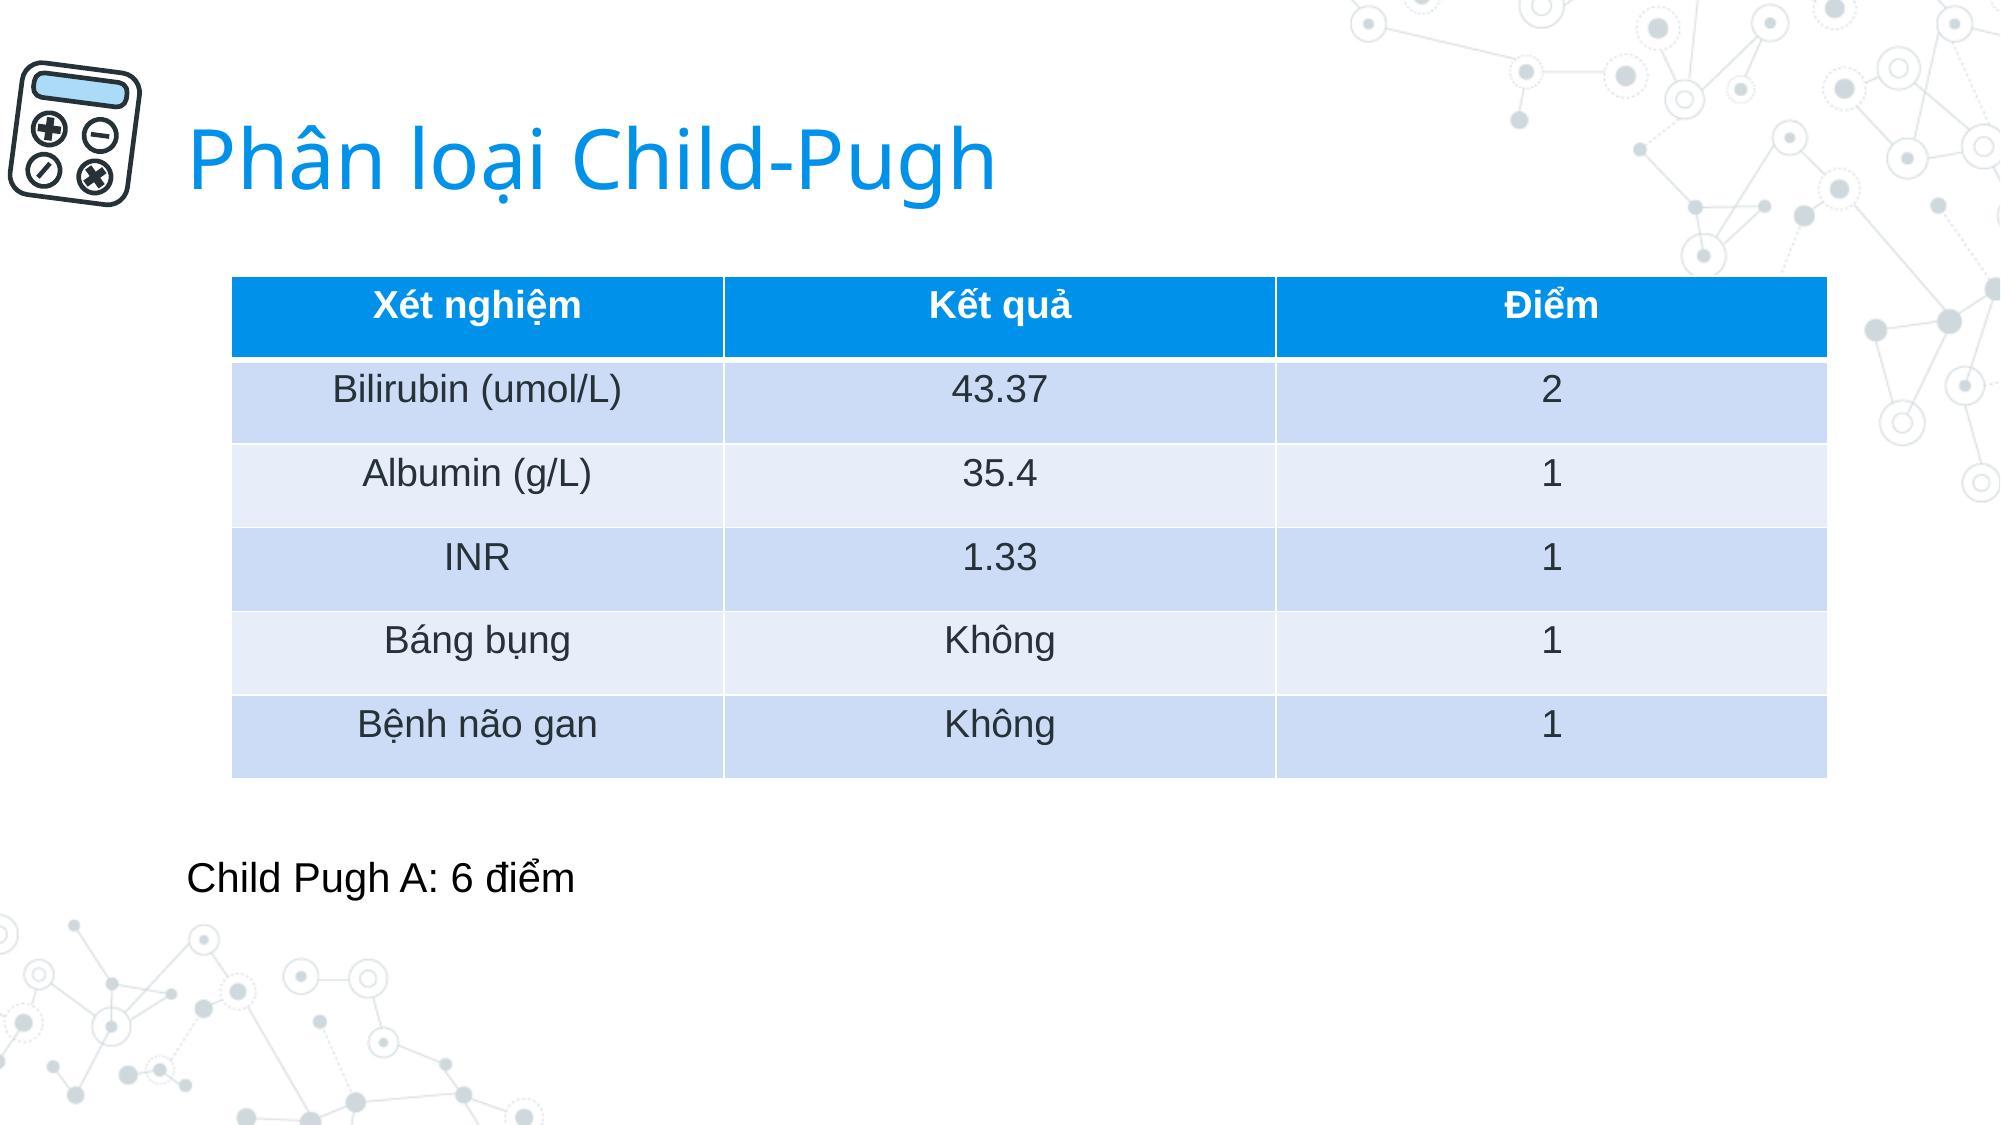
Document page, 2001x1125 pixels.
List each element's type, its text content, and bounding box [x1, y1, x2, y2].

table_cell 1 [1277, 528, 1827, 611]
table_cell Bilirubin (umol/L) [232, 363, 723, 443]
table_cell Bệnh não gan [232, 696, 723, 778]
table_cell 1.33 [725, 528, 1275, 611]
table_cell 1 [1277, 612, 1827, 694]
table_cell Không [725, 612, 1275, 694]
table_cell INR [232, 528, 723, 611]
table_cell Báng bụng [232, 612, 723, 694]
table_header Xét nghiệm [232, 277, 723, 357]
title Phân loại Child-Pugh [171, 67, 1828, 221]
table_header Điểm [1277, 277, 1827, 357]
table_header Kết quả [725, 277, 1275, 357]
table_cell Không [725, 696, 1275, 778]
text_box Child Pugh A: 6 điểm [171, 843, 1339, 909]
table_cell 43.37 [725, 363, 1275, 443]
table_cell 2 [1277, 363, 1827, 443]
table_cell 1 [1277, 445, 1827, 527]
table_cell Albumin (g/L) [232, 445, 723, 527]
table_cell 1 [1277, 696, 1827, 778]
table_cell 35.4 [725, 445, 1275, 527]
picture [0, 0, 2001, 1125]
